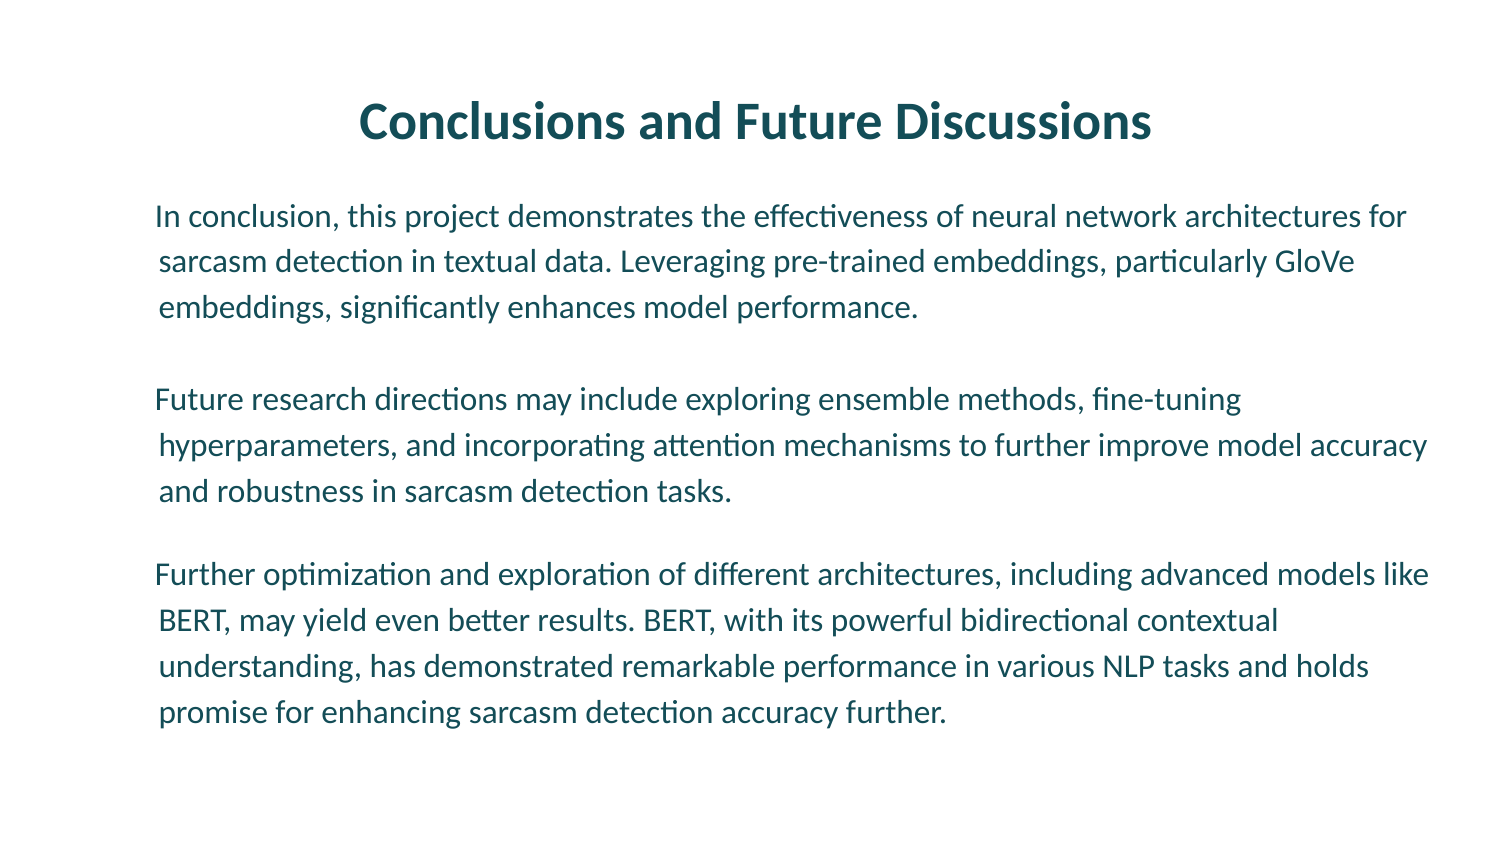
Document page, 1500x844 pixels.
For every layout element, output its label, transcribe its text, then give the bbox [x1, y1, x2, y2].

subtitle Conclusions and Future Discussions In conclusion, this project demonstrates the effectiveness of neural network architectures for sarcasm detection in textual data. Leveraging pre-trained embeddings, particularly GloVe embeddings, significantly enhances model performance. Future research directions may include exploring ensemble methods, fine-tuning hyperparameters, and incorporating attention mechanisms to further improve model accuracy and robustness in sarcasm detection tasks. Further optimization and exploration of different architectures, including advanced models like BERT, may yield even better results. BERT, with its powerful bidirectional contextual understanding, has demonstrated remarkable performance in various NLP tasks and holds promise for enhancing sarcasm detection accuracy further. [68, 20, 1447, 832]
